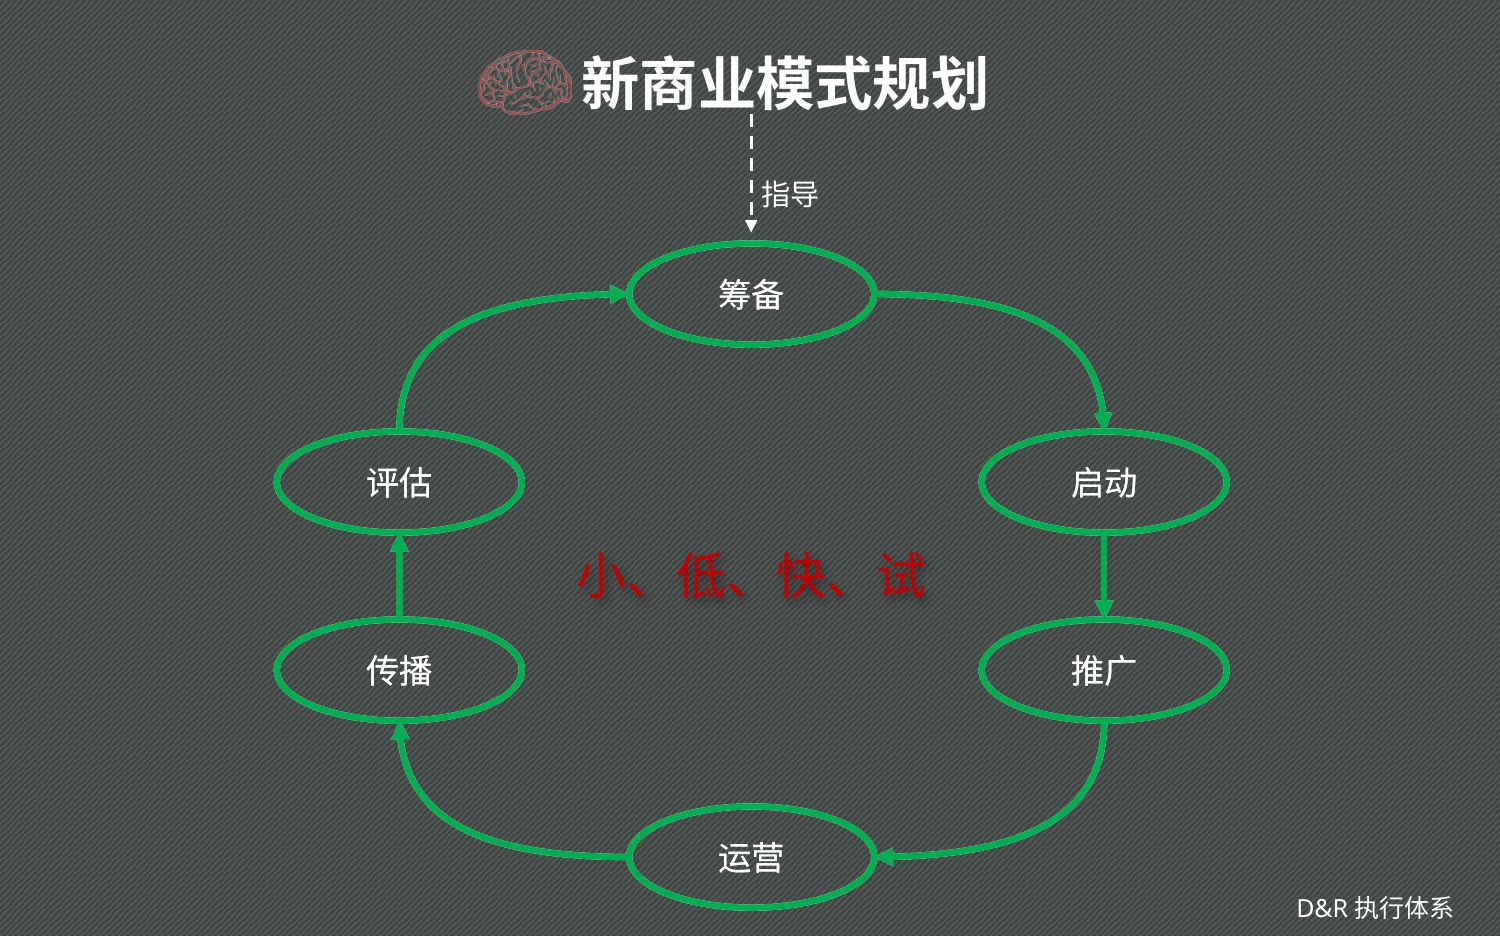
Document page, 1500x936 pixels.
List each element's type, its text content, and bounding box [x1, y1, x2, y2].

text_box 指导 [752, 169, 995, 219]
text_box D&R执行体系 [1281, 885, 1500, 930]
text_box 指导 [746, 169, 751, 219]
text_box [276, 243, 1227, 908]
picture [0, 0, 1500, 936]
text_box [478, 39, 1022, 126]
